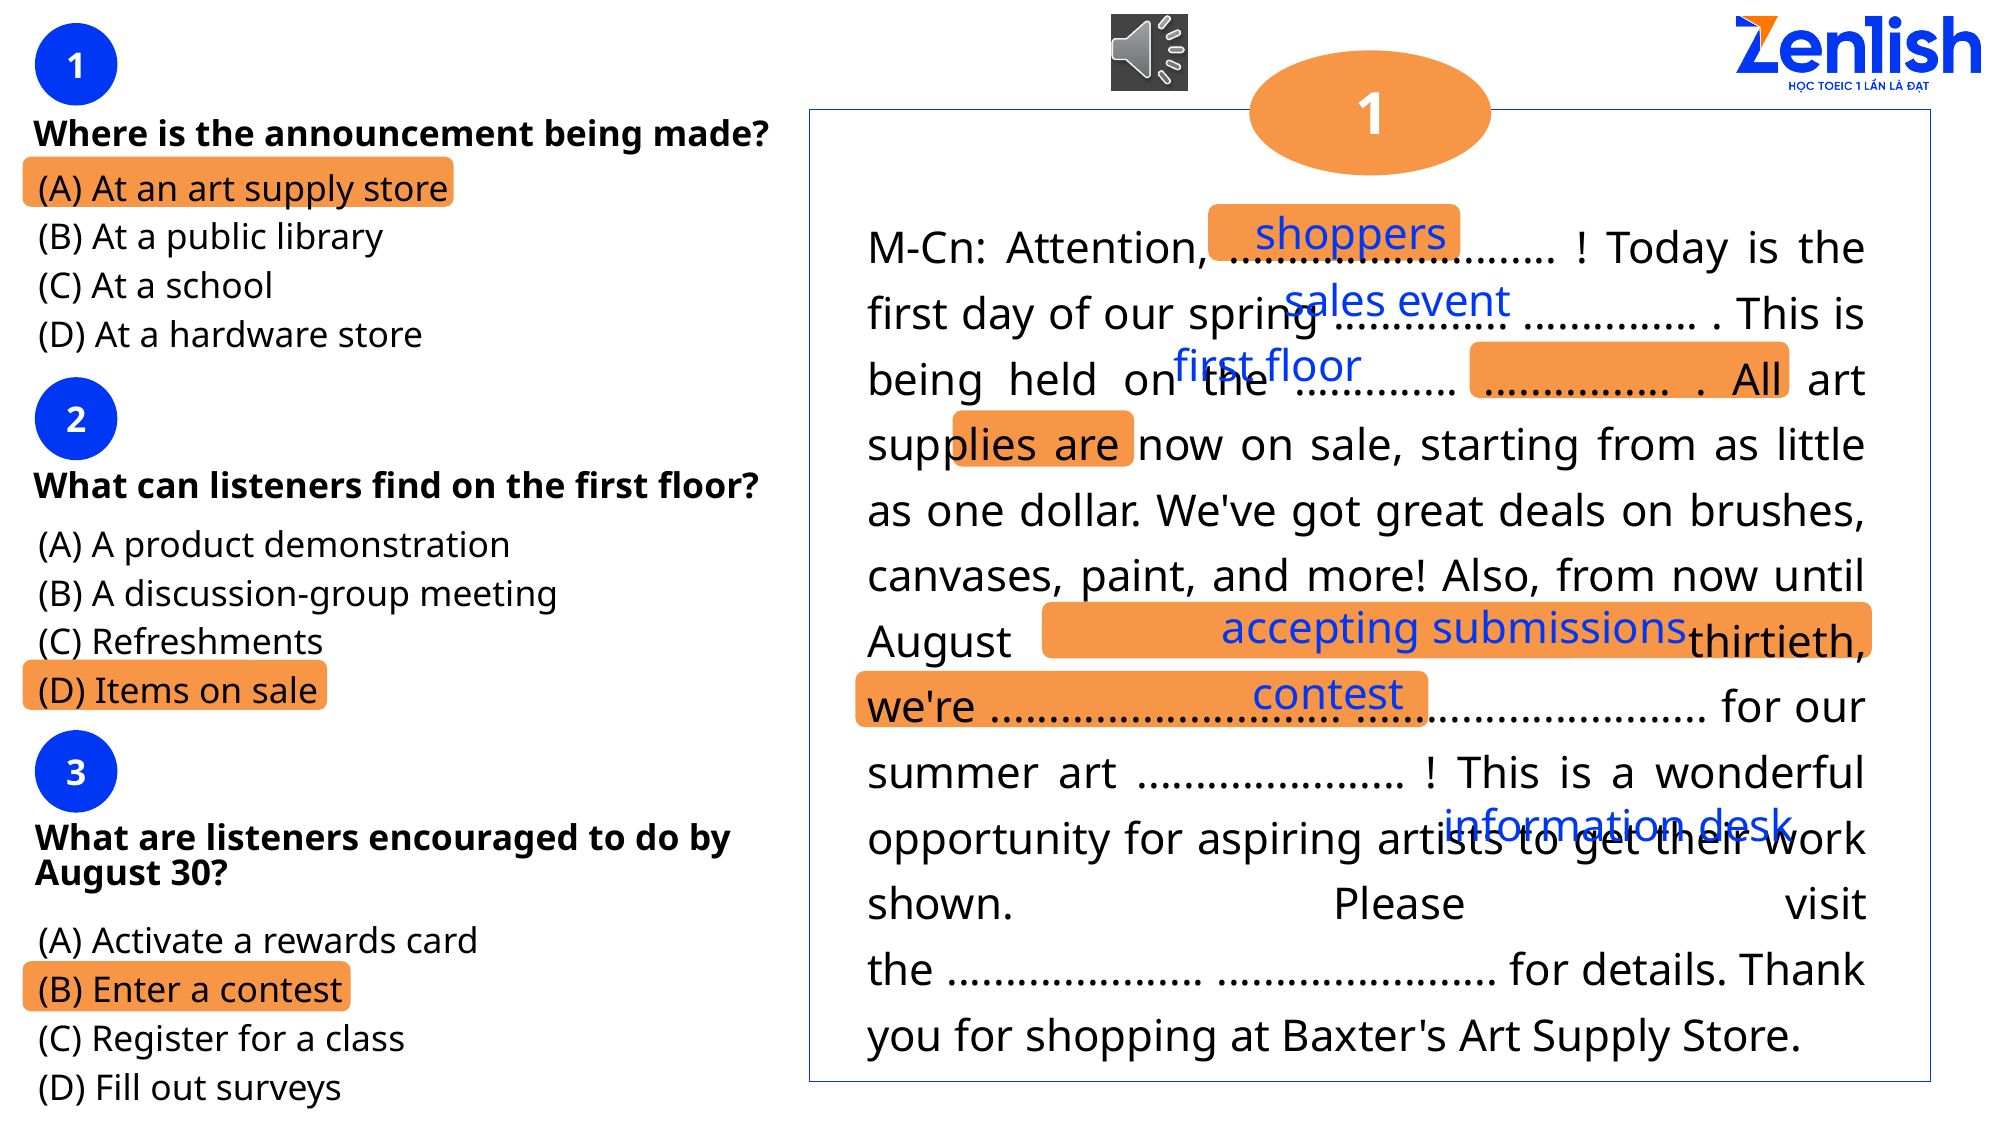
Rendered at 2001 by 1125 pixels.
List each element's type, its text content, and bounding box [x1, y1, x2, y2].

text_box (A) Activate a rewards card (B) Enter a contest (C) Register for a class (D) Fill out surveys [38, 911, 892, 1125]
text_box [809, 109, 1931, 1082]
text_box [1209, 201, 1240, 206]
text_box (A) At an art supply store (B) At a public library (C) At a school (D) At a hardware store [38, 159, 676, 333]
picture [1713, 0, 2000, 162]
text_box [34, 22, 118, 106]
text_box M-Cn: Attention, ............................ ! Today is the first day of our spring ............... ............... . This is being held on the .............. ................ . All art supplies are now on sale, starting from as little as one dollar. We've got great deals on brushes, canvases, paint, and more! Also, from now until August thirtieth, we're .............................. .............................. for our summer art ....................... ! This is a wonderful opportunity for aspiring artists to get their work shown. Please visit the ...................... ........................ for details. Thank you for shopping at Baxter's Art Supply Store. [867, 206, 1868, 1100]
picture [1110, 12, 1190, 93]
text_box [20, 657, 330, 712]
text_box sales event [1269, 265, 1532, 323]
text_box contest [1238, 657, 1461, 710]
text_box information desk [1428, 789, 1836, 844]
text_box What can listeners find on the first floor? [33, 470, 805, 507]
text_box [20, 154, 454, 209]
text_box [20, 959, 38, 1014]
text_box (A) A product demonstration (B) A discussion-group meeting (C) Refreshments (D) Items on sale [38, 515, 719, 702]
text_box What are listeners encouraged to do by August 30? [34, 822, 756, 893]
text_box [34, 729, 118, 813]
text_box shoppers [1240, 198, 1483, 251]
text_box first floor [1158, 330, 1407, 398]
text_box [1249, 50, 1492, 176]
text_box Where is the announcement being made? [33, 118, 828, 155]
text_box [34, 376, 118, 461]
text_box accepting submissions [1207, 592, 1714, 639]
